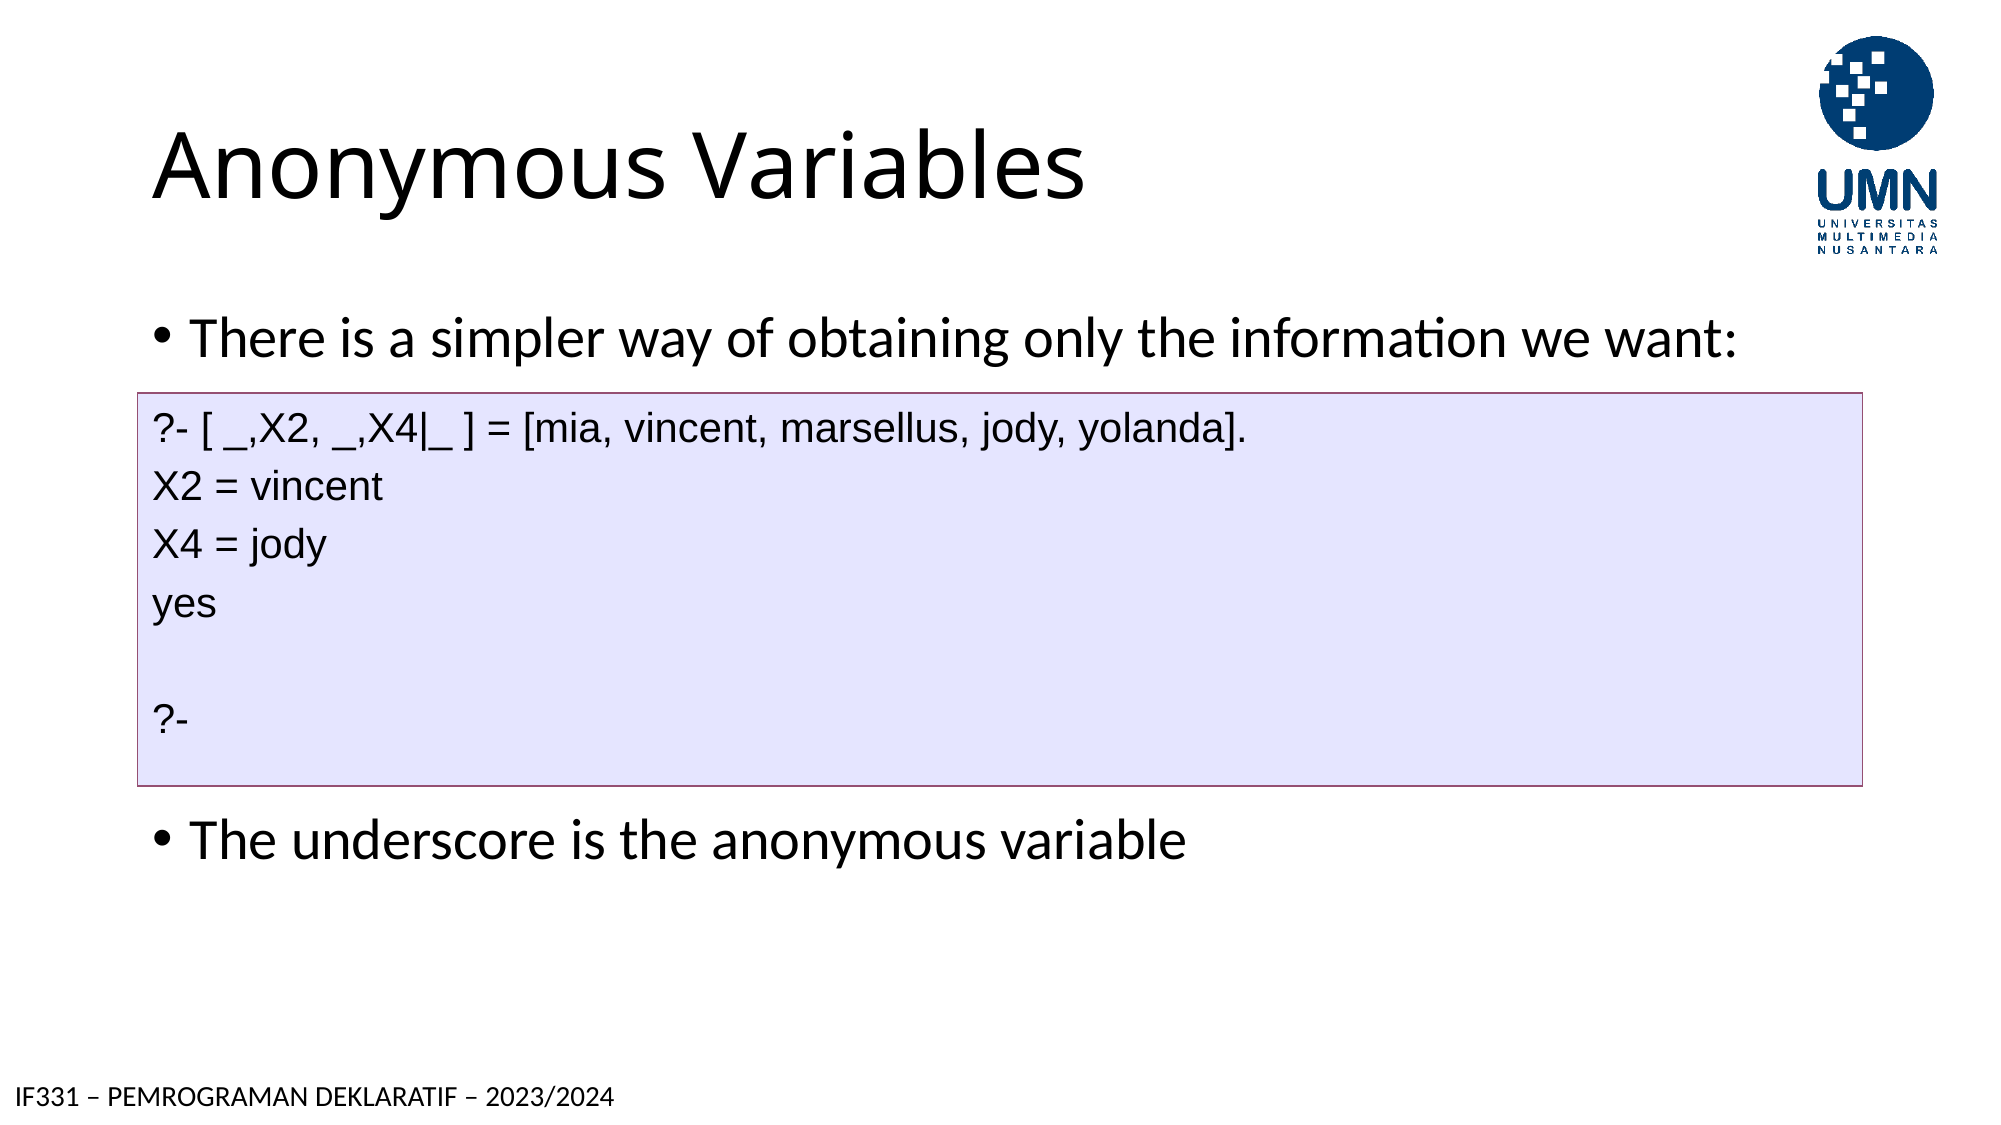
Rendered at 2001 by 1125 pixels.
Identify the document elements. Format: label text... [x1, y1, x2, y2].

picture [1818, 36, 1937, 254]
list There is a simpler way of obtaining only the information we want: The underscore is the anonymous variable [137, 786, 1863, 1014]
text_box ?- [ _,X2, _,X4|_ ] = [mia, vincent, marsellus, jody, yolanda]. X2 = vincent X4 = jody yes ?- [137, 393, 1863, 786]
list There is a simpler way of obtaining only the information we want: The underscore is the anonymous variable [137, 299, 1863, 393]
text_box IF331 – PEMROGRAMAN DEKLARATIF – 2023/2024 [0, 1069, 2000, 1120]
title Anonymous Variables [137, 59, 1863, 278]
